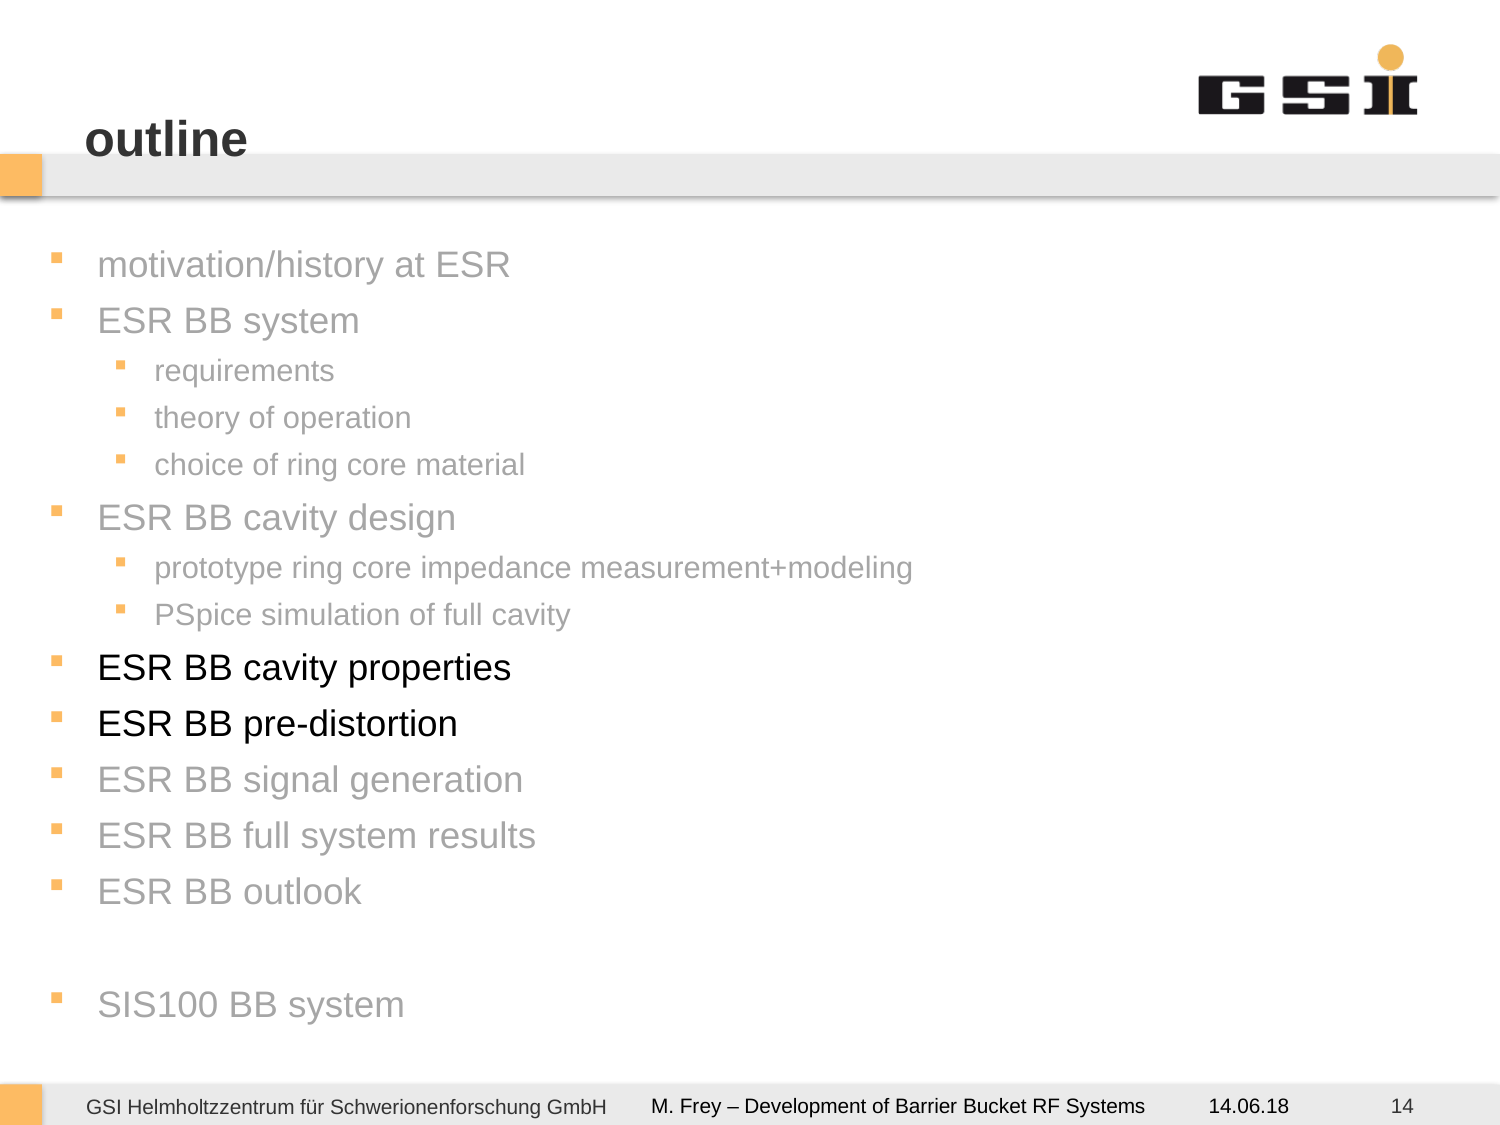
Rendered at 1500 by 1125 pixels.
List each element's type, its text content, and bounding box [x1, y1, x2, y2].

slide_number 14 [1306, 1074, 1429, 1125]
text_box motivation/history at ESR ESR BB system requirements theory of operation choice of ring core material ESR BB cavity design prototype ring core impedance measurement+modeling PSpice simulation of full cavity ESR BB cavity properties ESR BB pre-distortion ESR BB signal generation ESR BB full system results ESR BB outlook SIS100 BB system [33, 228, 1381, 1033]
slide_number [1168, 1074, 1304, 1125]
picture [1197, 42, 1419, 117]
footer M. Frey – Development of Barrier Bucket RF Systems [635, 1076, 1165, 1125]
title outline [69, 44, 1094, 174]
